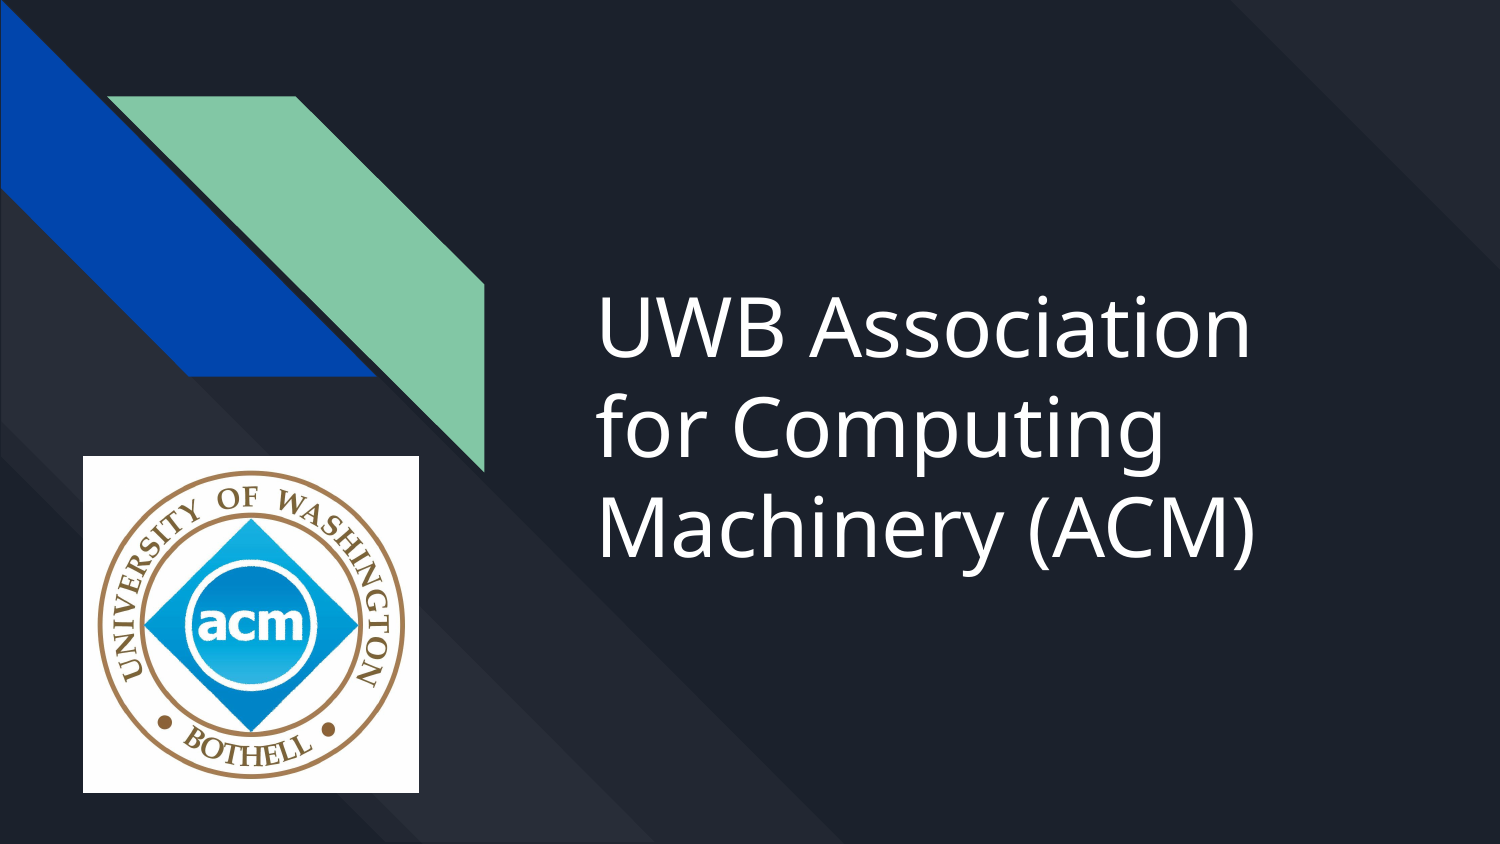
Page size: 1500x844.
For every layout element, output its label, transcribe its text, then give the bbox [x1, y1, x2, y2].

picture [83, 456, 420, 793]
title UWB Association for Computing Machinery (ACM) [580, 258, 1404, 518]
